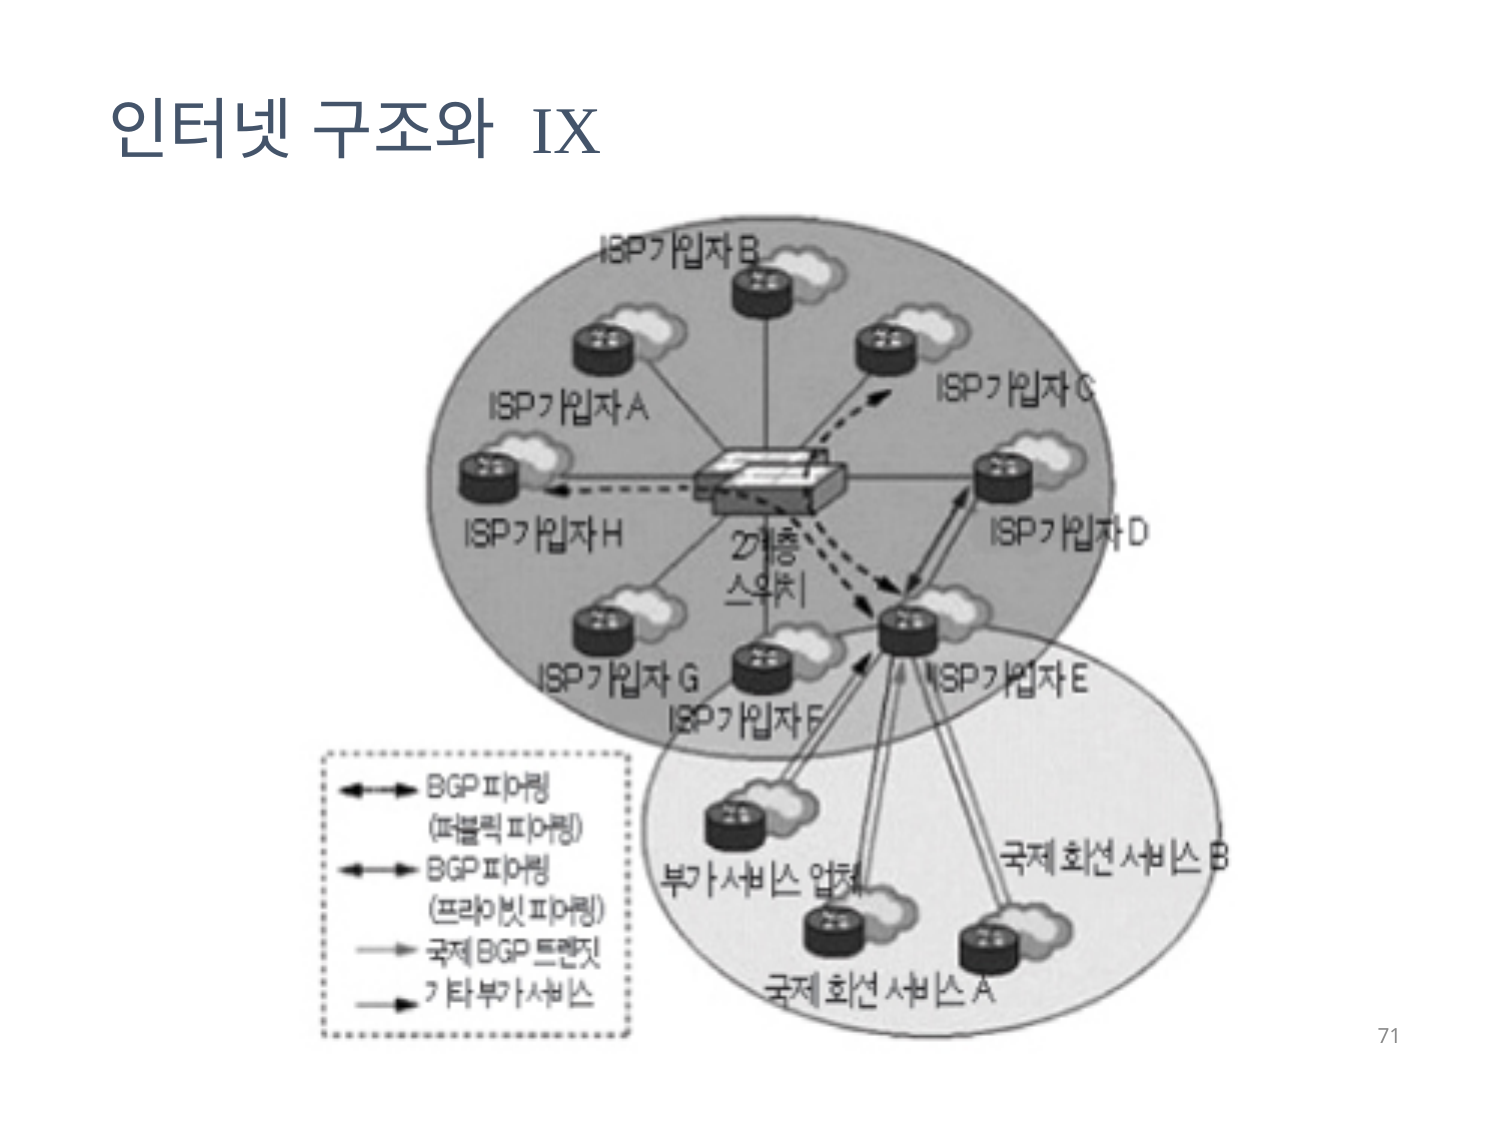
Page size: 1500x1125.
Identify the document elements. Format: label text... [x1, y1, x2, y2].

text_box 인터넷 구조와 IX [93, 95, 1438, 188]
text_box 71 [1362, 1006, 1437, 1067]
picture [187, 204, 1283, 1054]
